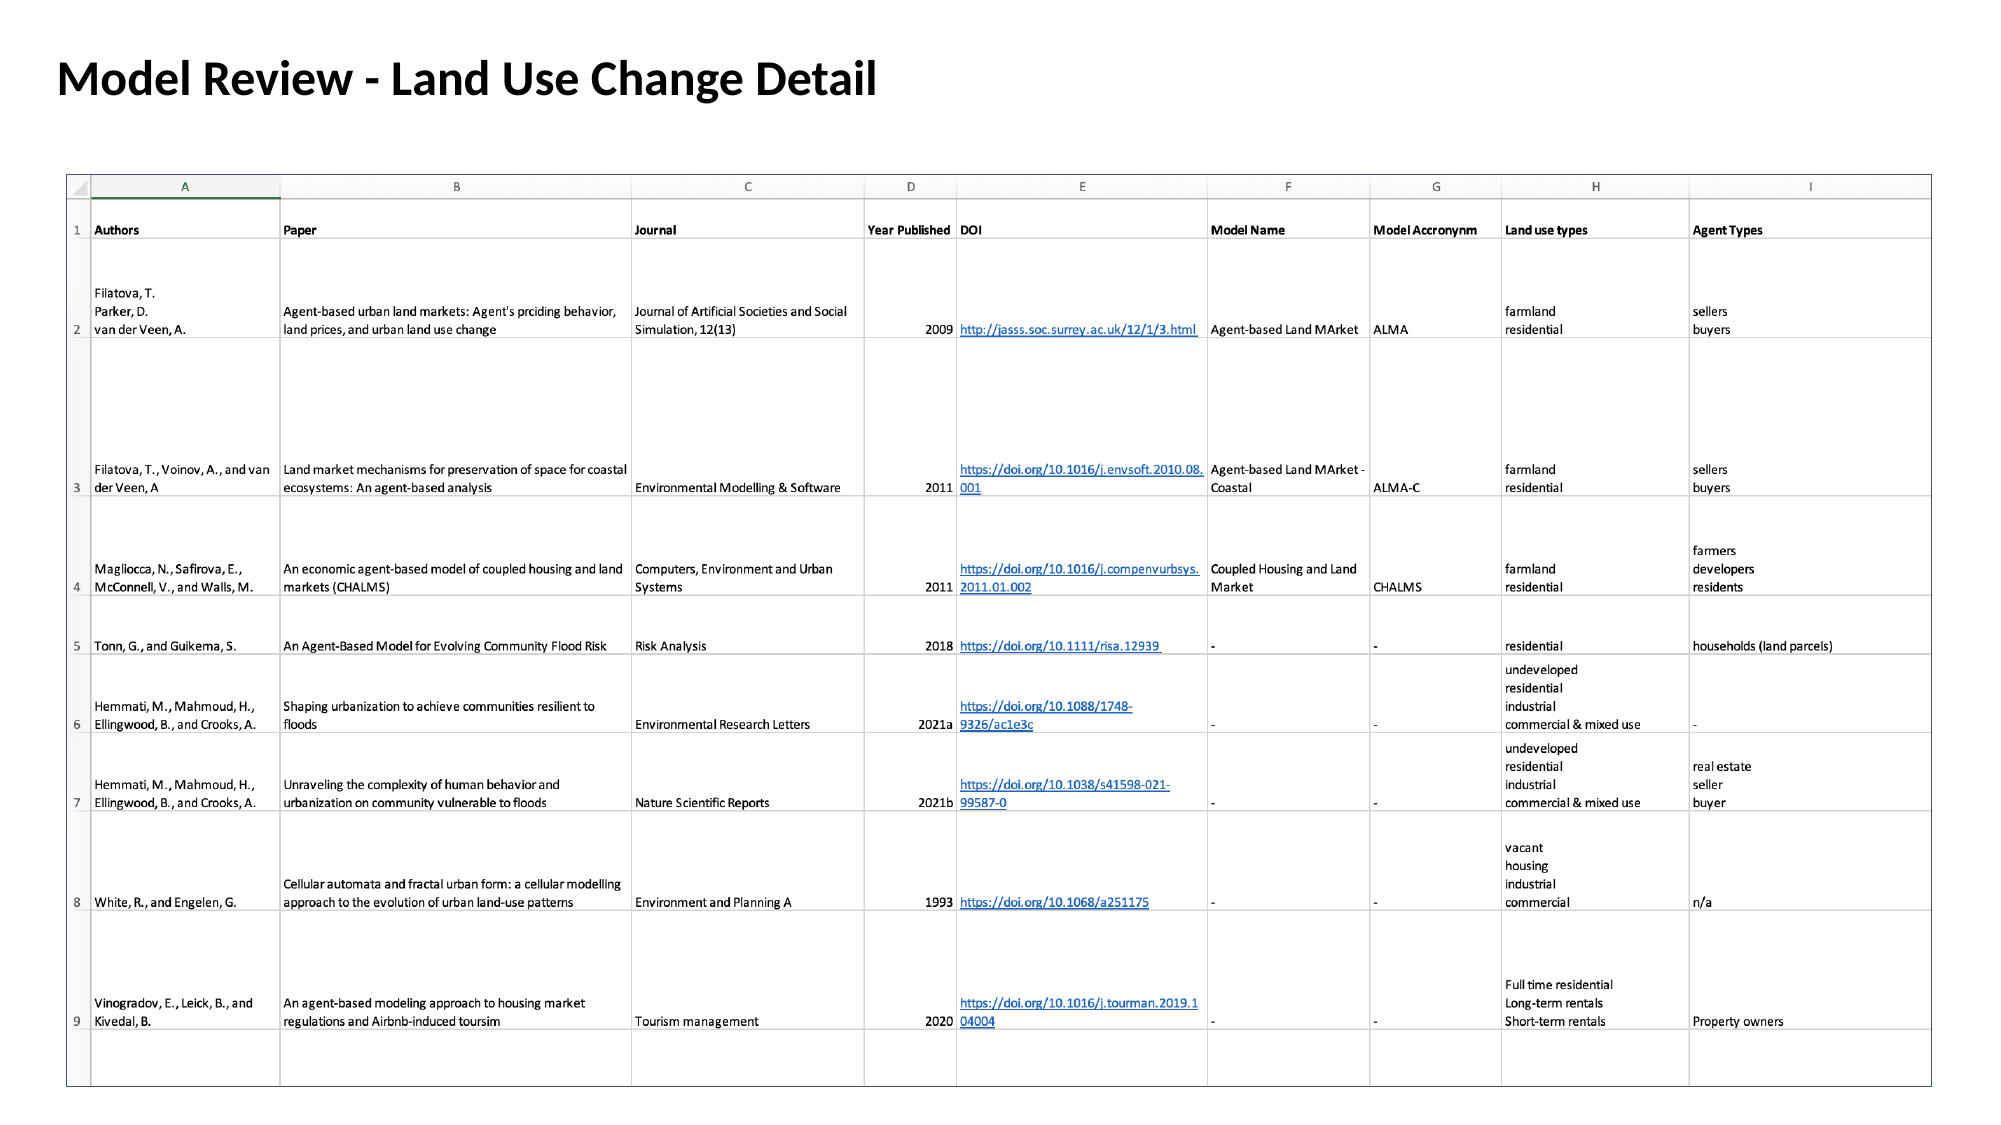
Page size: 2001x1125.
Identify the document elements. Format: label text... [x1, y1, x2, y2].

picture [66, 174, 1932, 1088]
text_box Model Review - Land Use Change Detail [41, 37, 949, 113]
